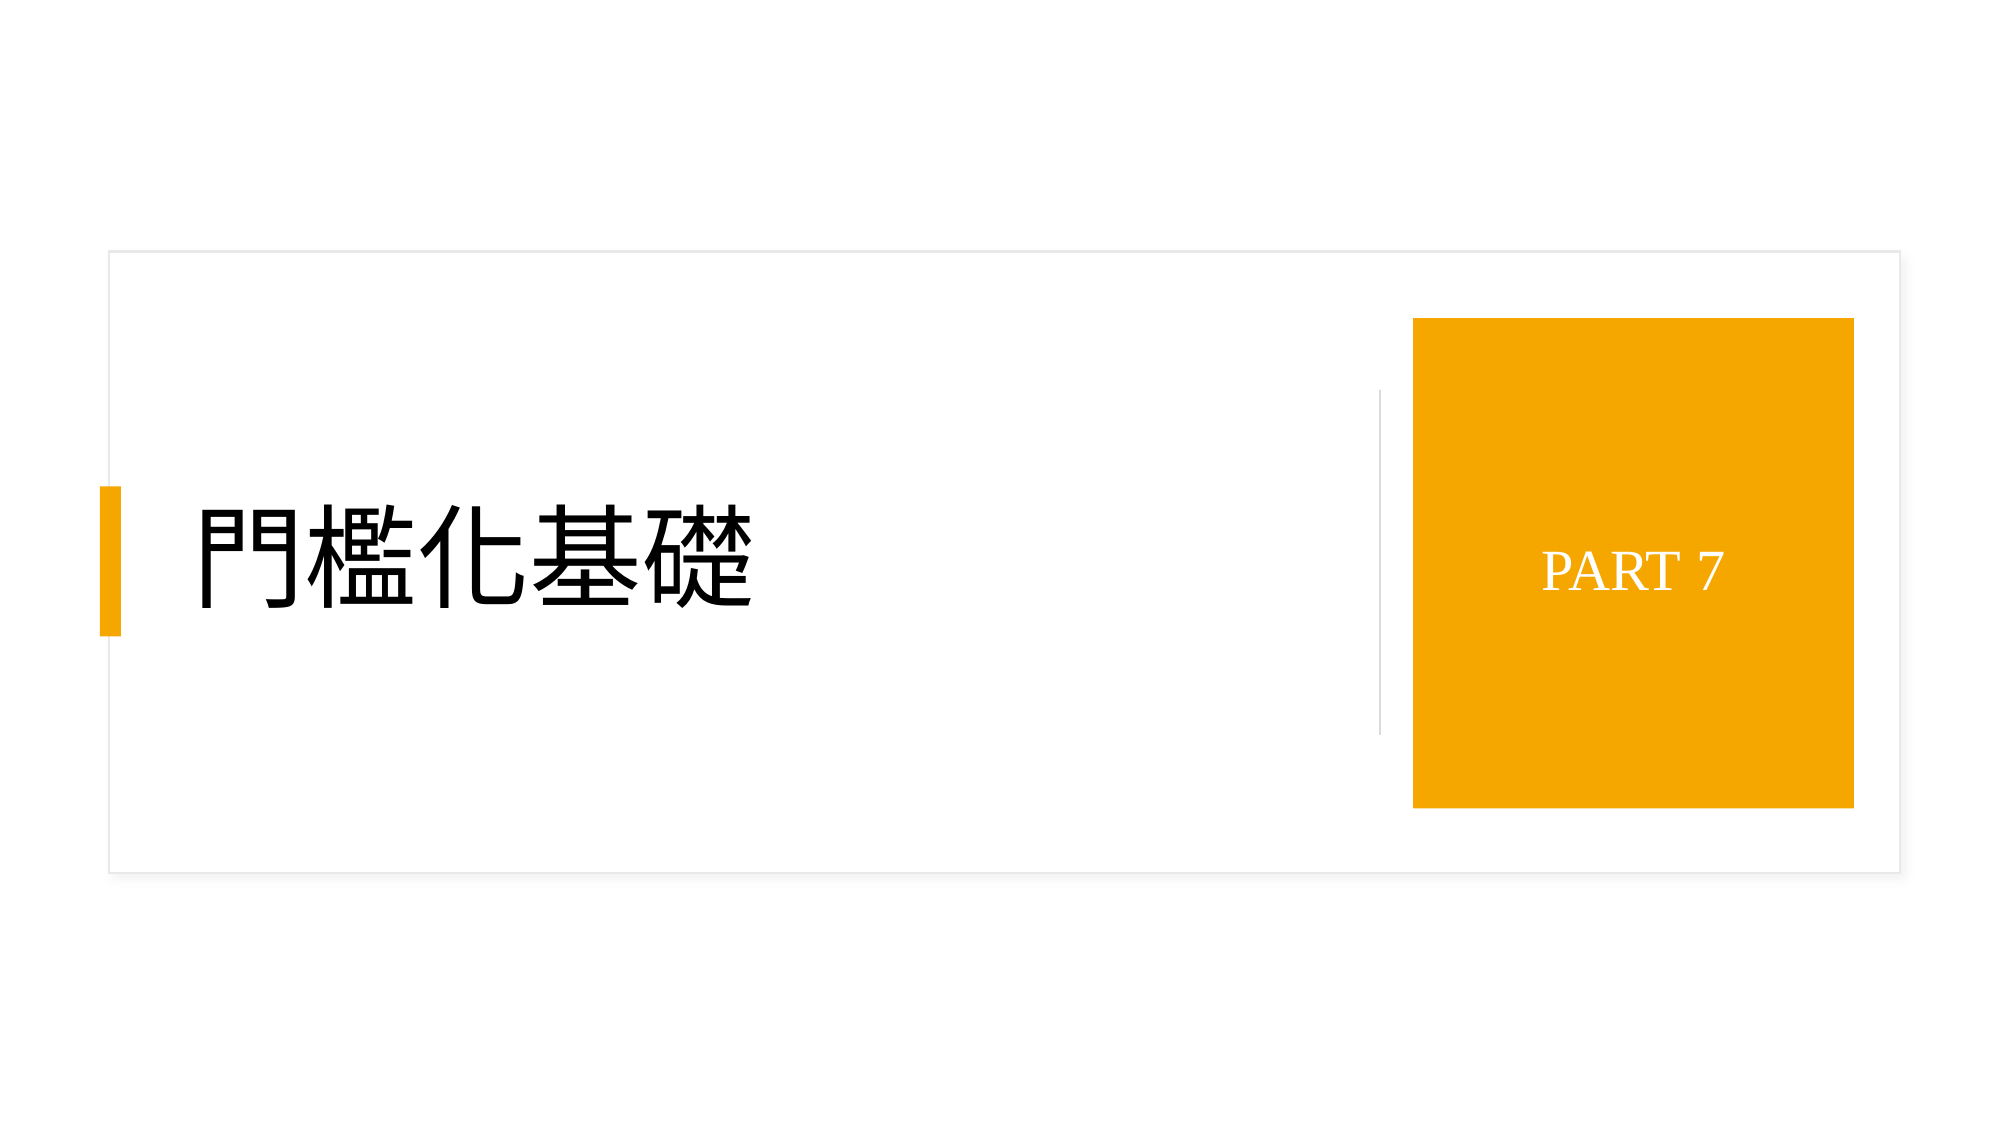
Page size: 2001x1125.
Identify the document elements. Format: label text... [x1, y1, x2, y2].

list PART 7 [1413, 318, 1854, 809]
title 門檻化基礎 [176, 318, 1328, 809]
